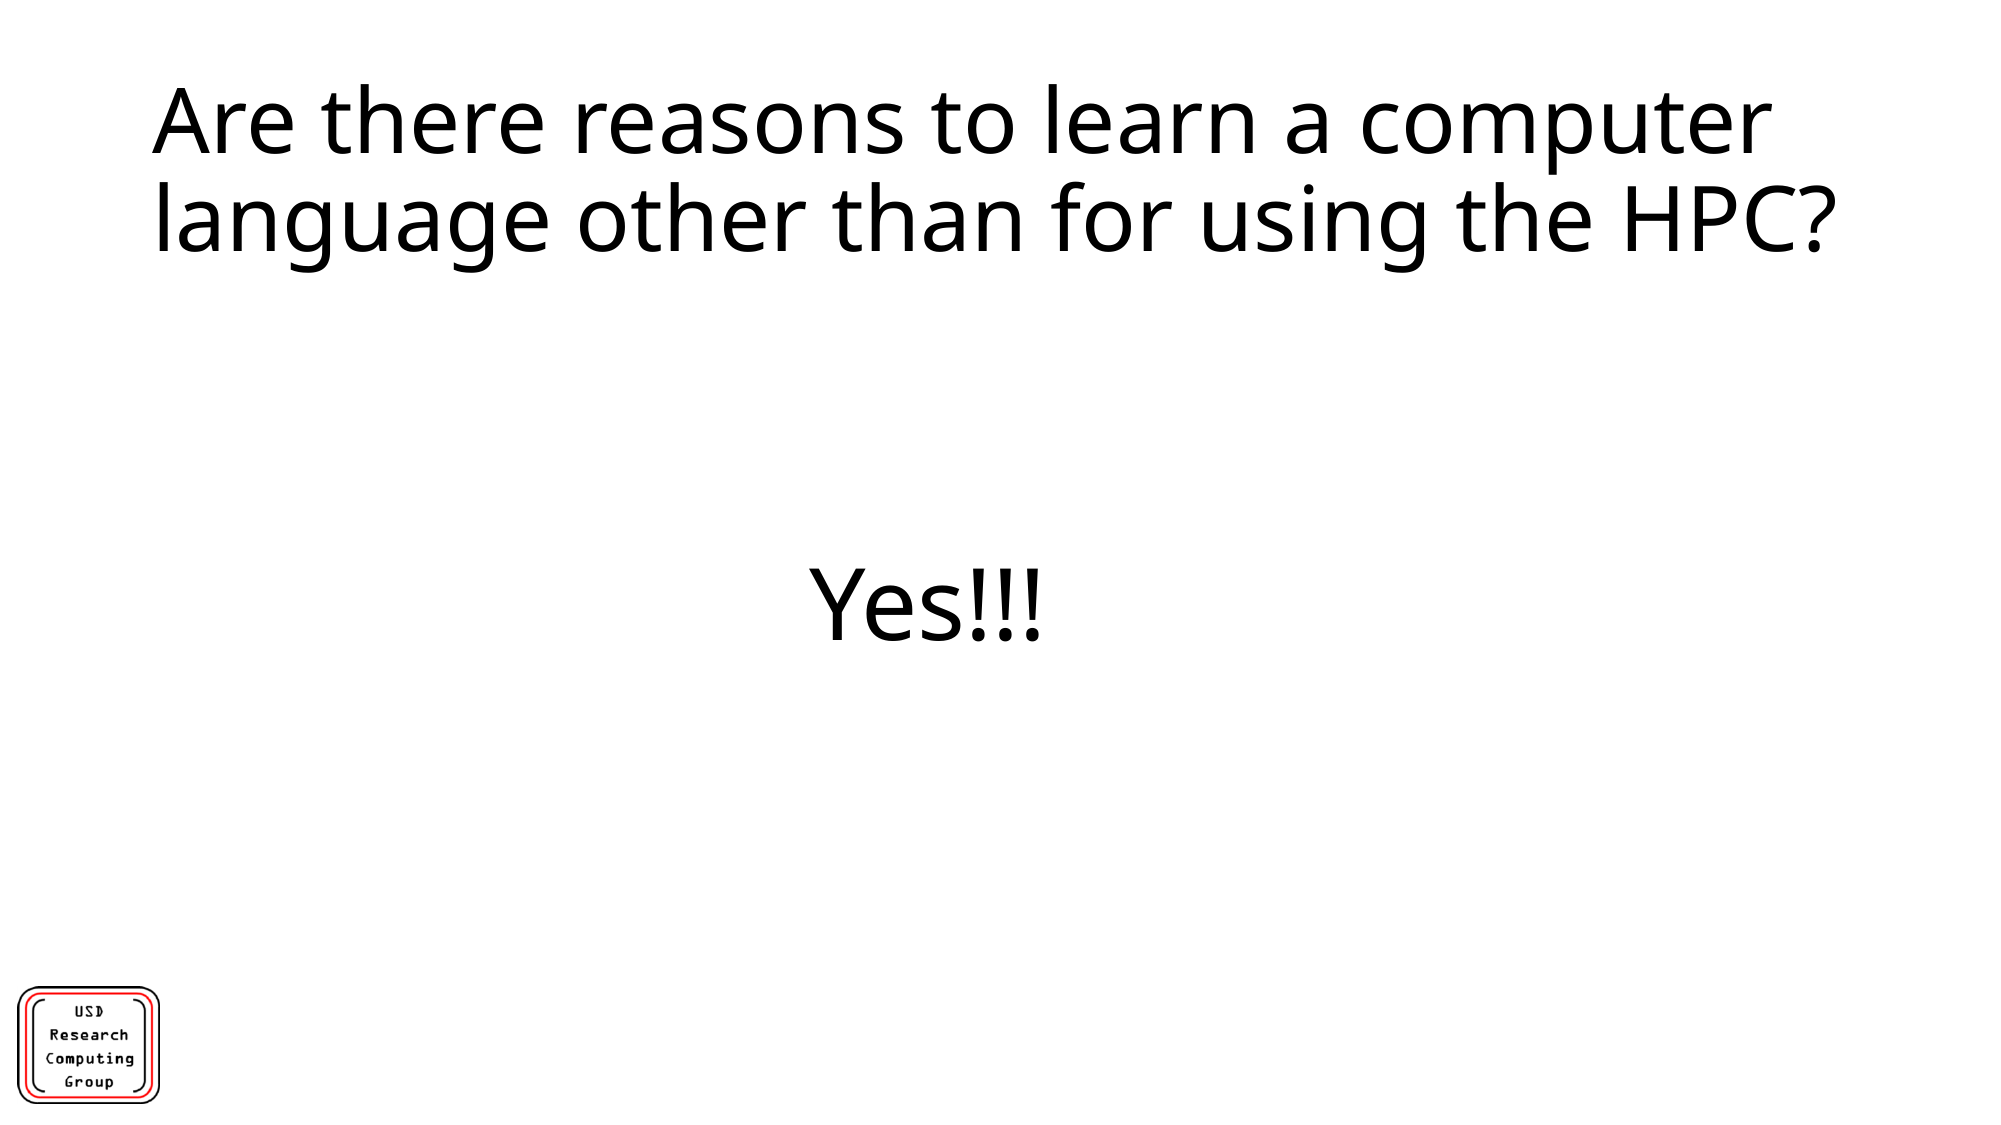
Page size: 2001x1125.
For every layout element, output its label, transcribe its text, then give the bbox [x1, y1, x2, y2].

picture [17, 986, 160, 1104]
title Are there reasons to learn a computer language other than for using the HPC? [137, 63, 1863, 282]
text_box Yes!!! [514, 533, 1342, 668]
